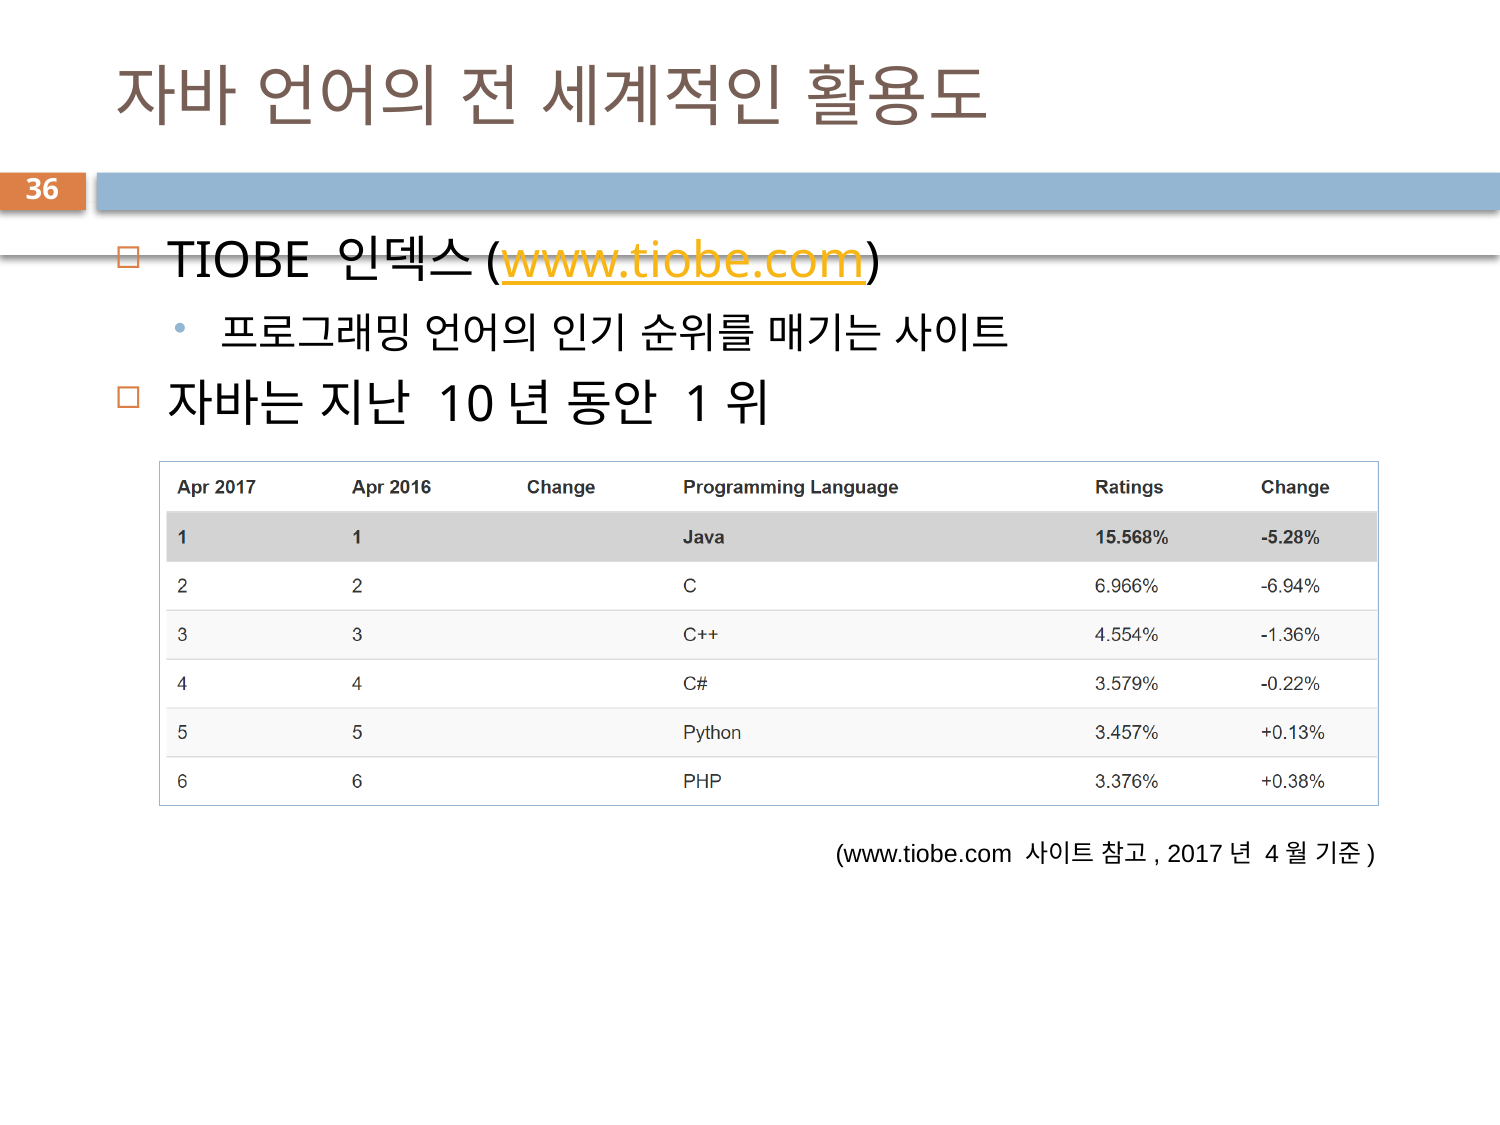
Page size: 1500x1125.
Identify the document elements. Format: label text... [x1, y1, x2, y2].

list TIOBE 인덱스(www.tiobe.com) 프로그래밍 언어의 인기 순위를 매기는 사이트 자바는 지난 10년 동안 1위 [100, 219, 1438, 1047]
text_box (www.tiobe.com 사이트 참고, 2017년 4월 기준) [820, 812, 1400, 876]
picture [159, 461, 1380, 806]
title 자바 언어의 전 세계적인 활용도 [100, 75, 1438, 149]
text_box [0, 0, 1500, 75]
slide_number 36 [0, 170, 87, 211]
